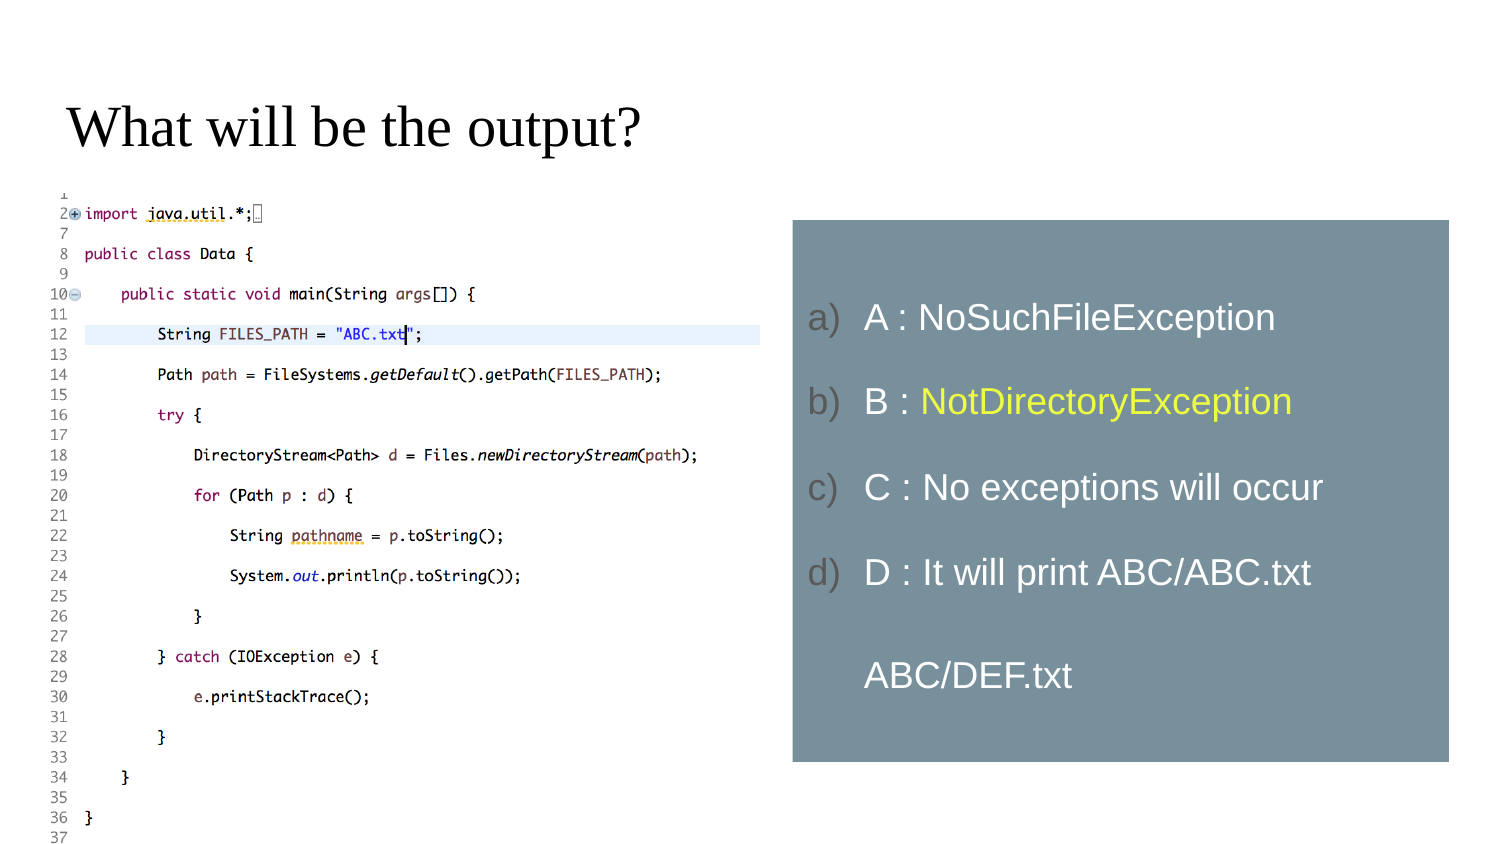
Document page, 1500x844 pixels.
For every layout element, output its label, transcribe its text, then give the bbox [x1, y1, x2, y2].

title What will be the output? [51, 72, 1449, 167]
list A : NoSuchFileException B : NotDirectoryException C : No exceptions will occur D : It will print ABC/ABC.txt ABC/DEF.txt [792, 220, 1449, 762]
picture [50, 193, 760, 844]
